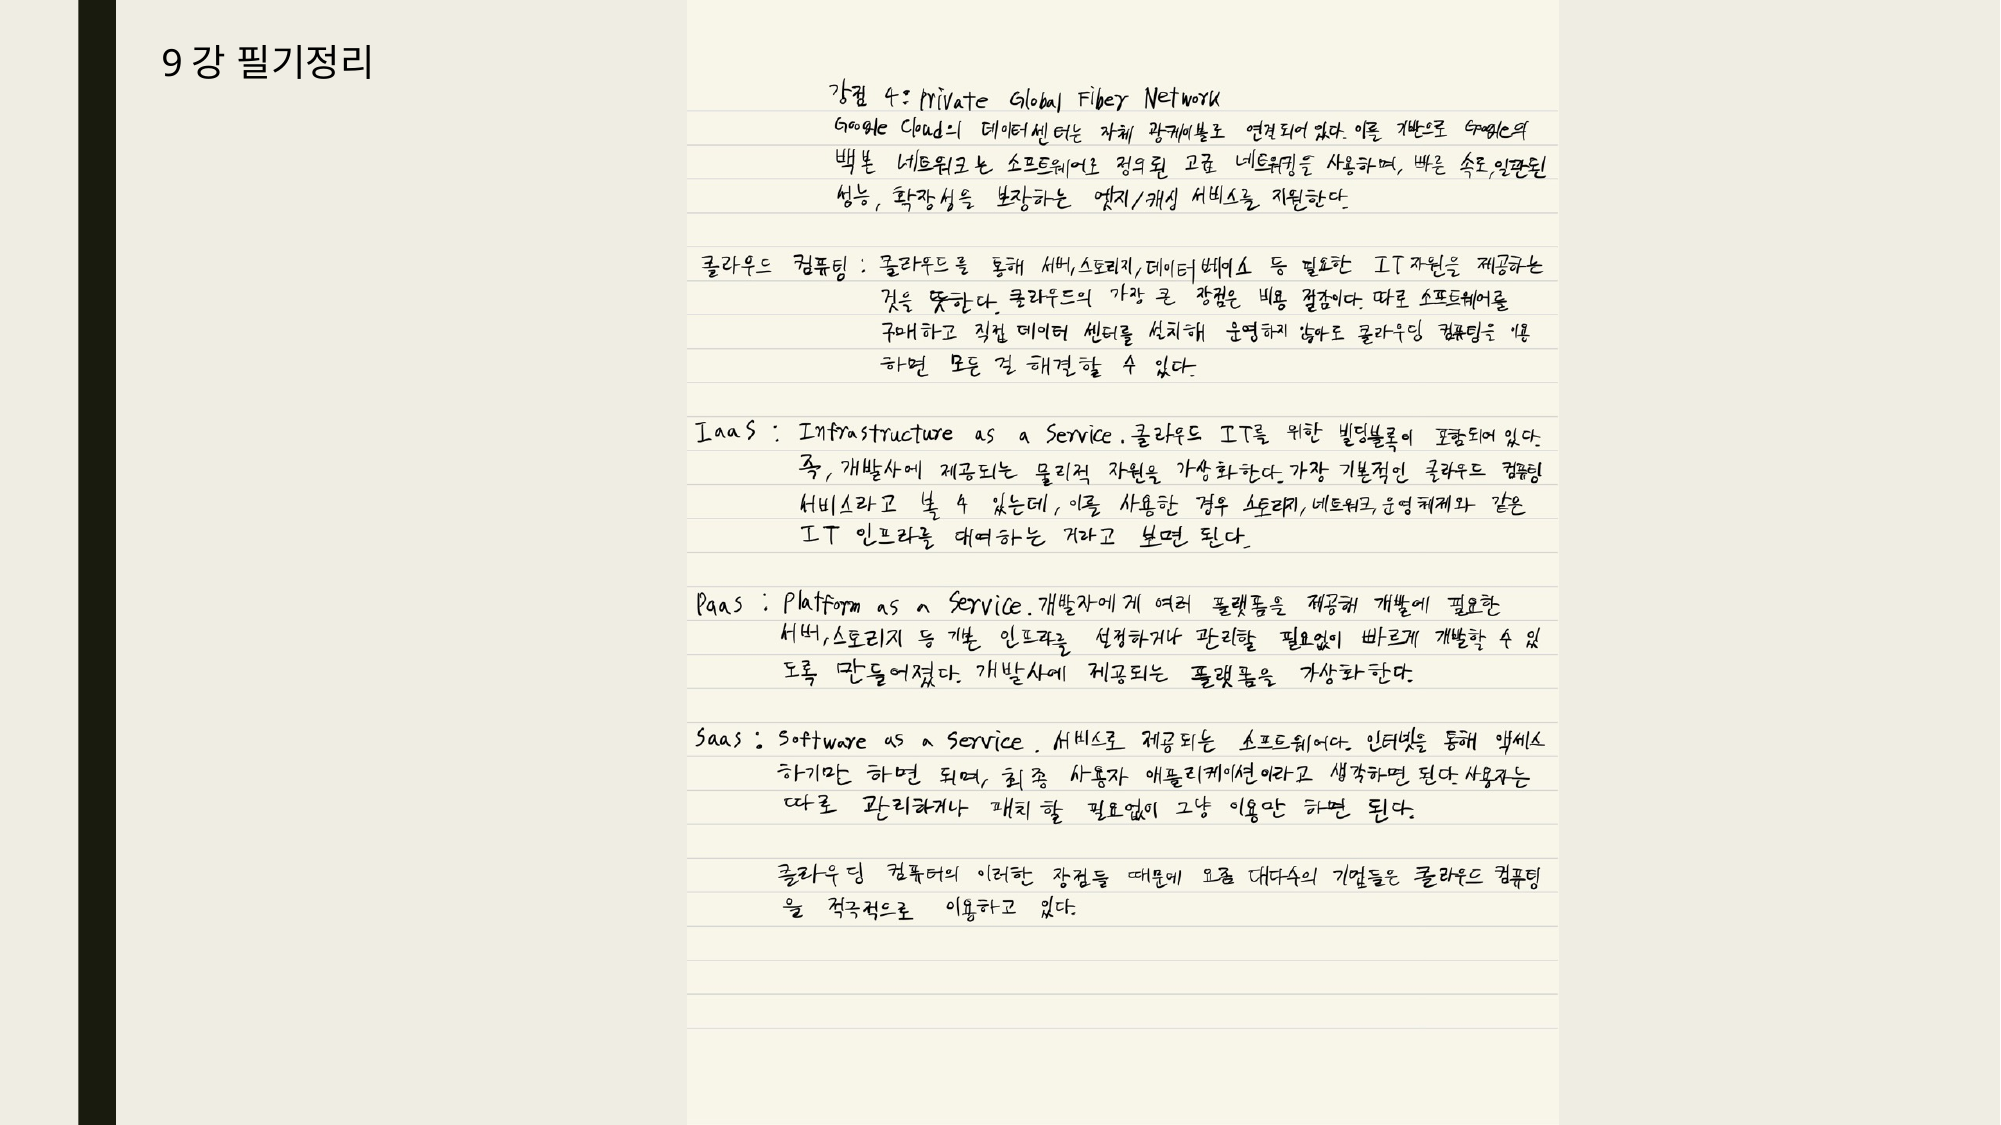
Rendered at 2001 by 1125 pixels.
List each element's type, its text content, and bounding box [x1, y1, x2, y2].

picture [687, 0, 1559, 1125]
text_box 9강 필기정리 [146, 32, 687, 92]
